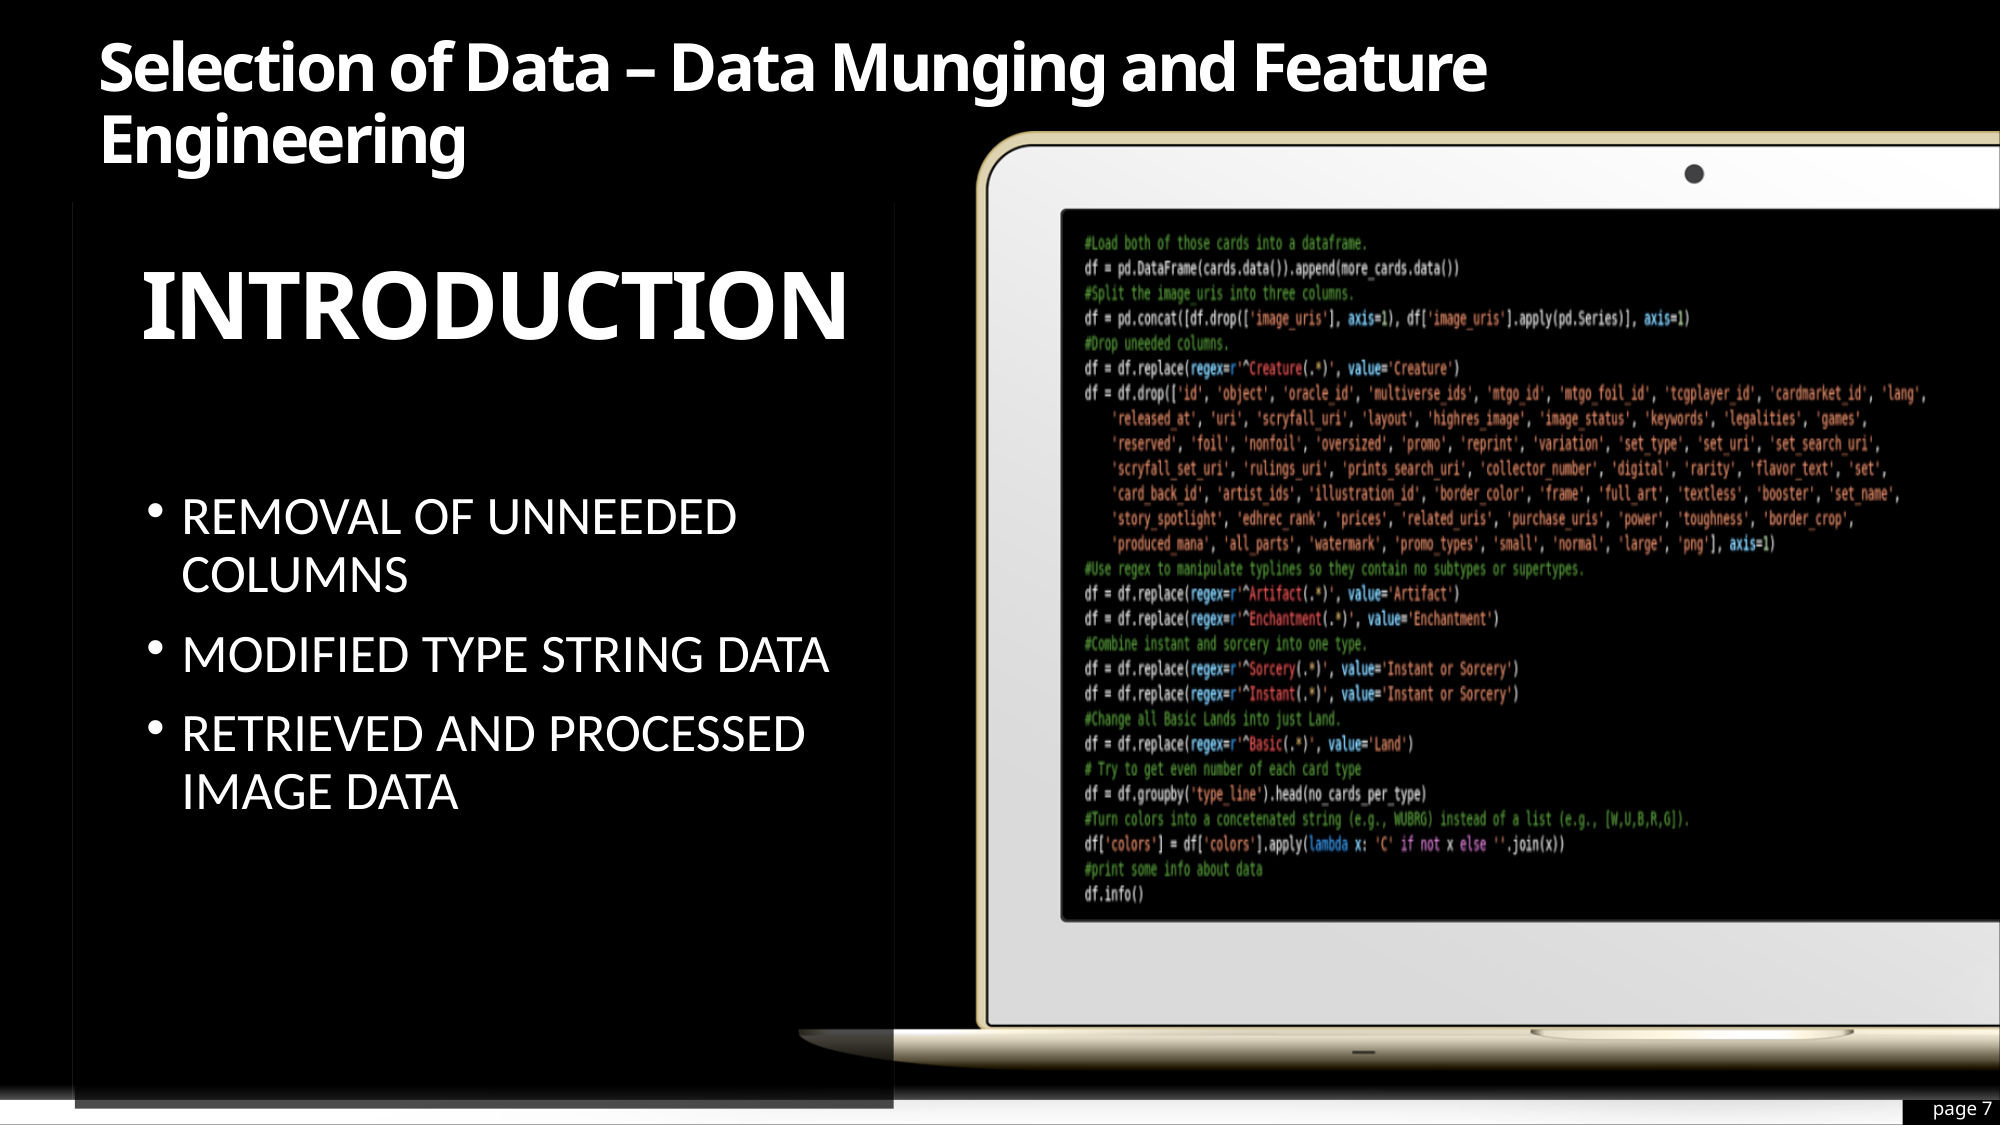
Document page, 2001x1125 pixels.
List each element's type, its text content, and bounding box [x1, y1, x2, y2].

picture [243, 131, 2000, 1125]
text_box page 7 [1903, 1096, 1993, 1122]
text_box Selection of Data – Data Munging and Feature Engineering [98, 70, 1735, 142]
text_box Removal of unneeded columns Modified Type String data Retrieved and processed image data [146, 487, 849, 565]
text_box Introduction [74, 211, 894, 1109]
